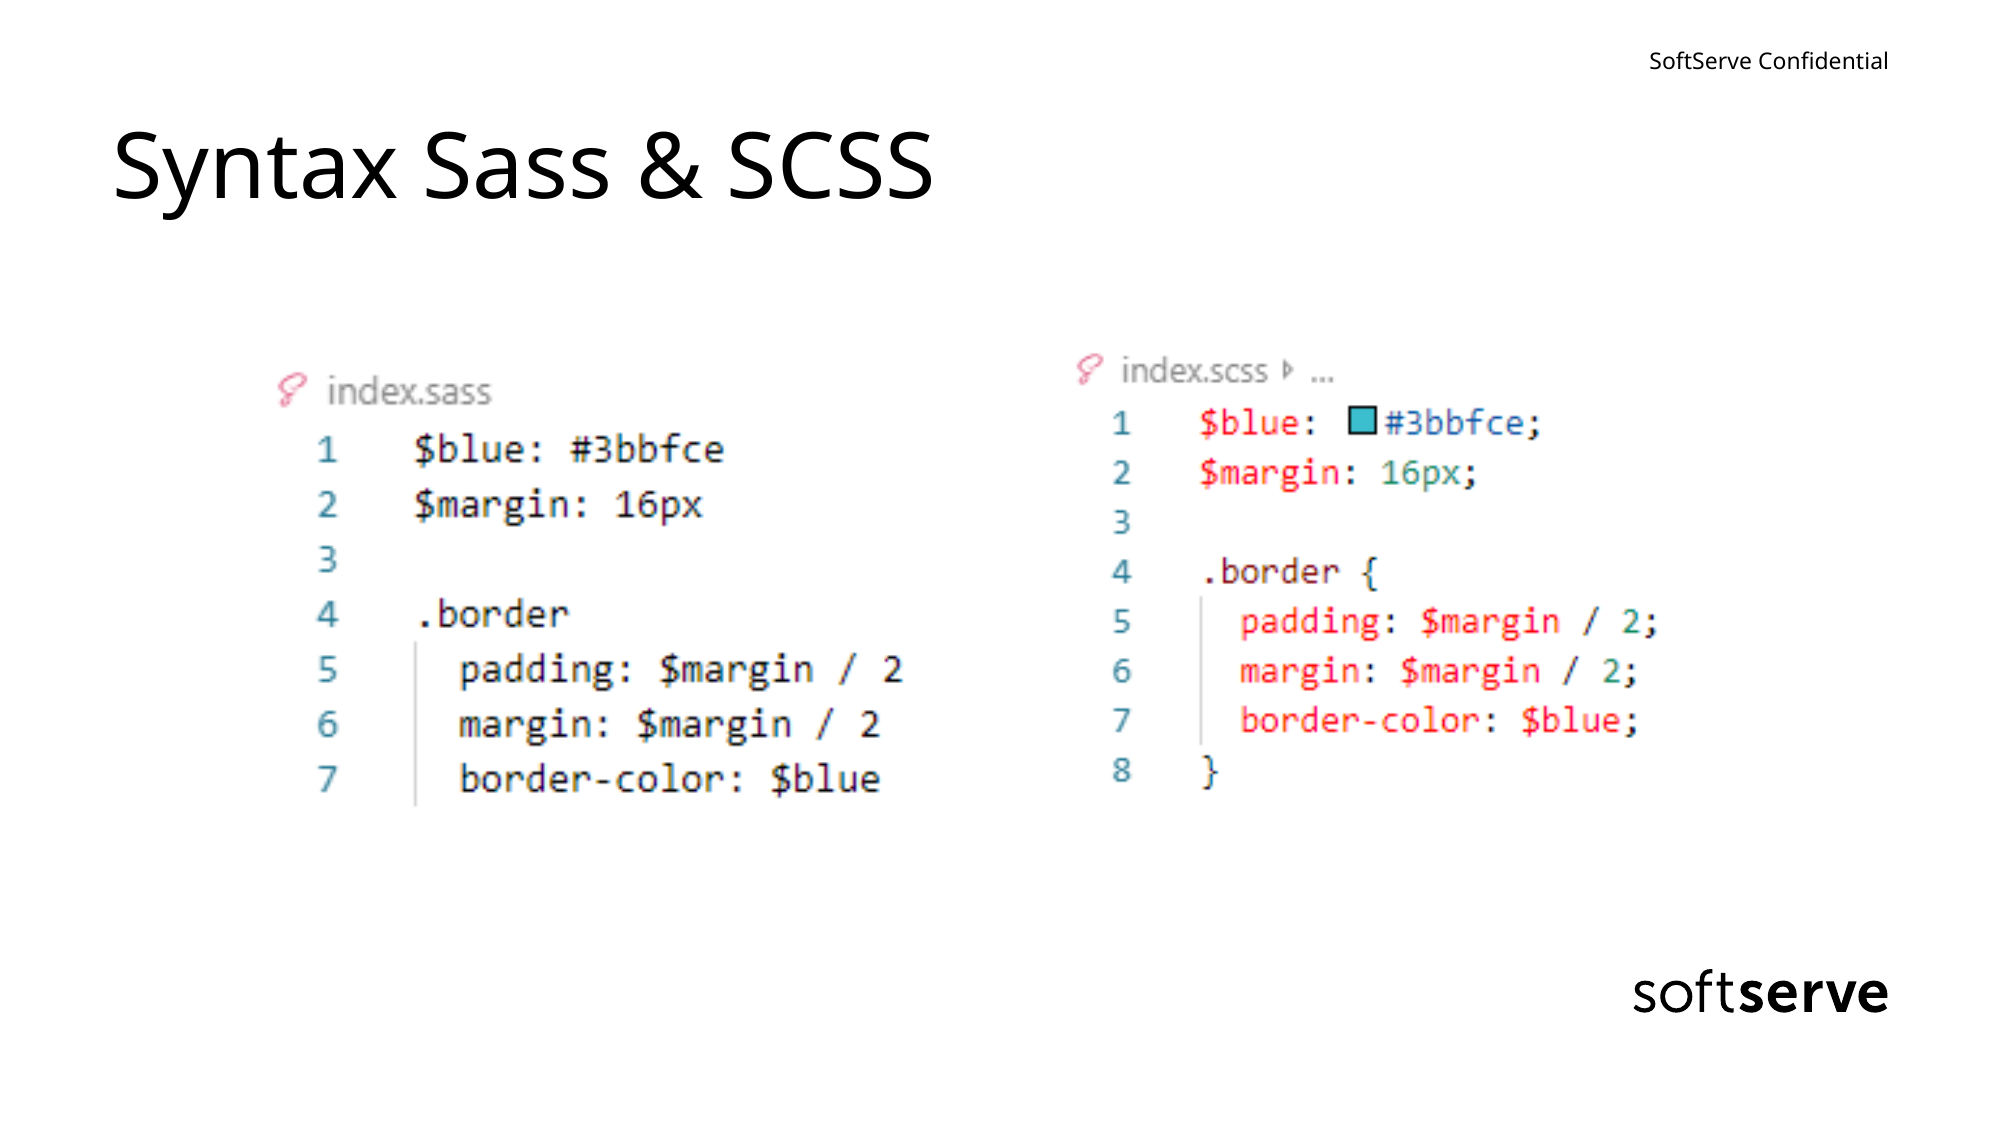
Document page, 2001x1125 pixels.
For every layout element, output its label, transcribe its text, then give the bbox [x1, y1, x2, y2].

picture [1057, 344, 1683, 798]
picture [253, 359, 938, 816]
title Syntax Sass & SCSS [112, 112, 1888, 225]
